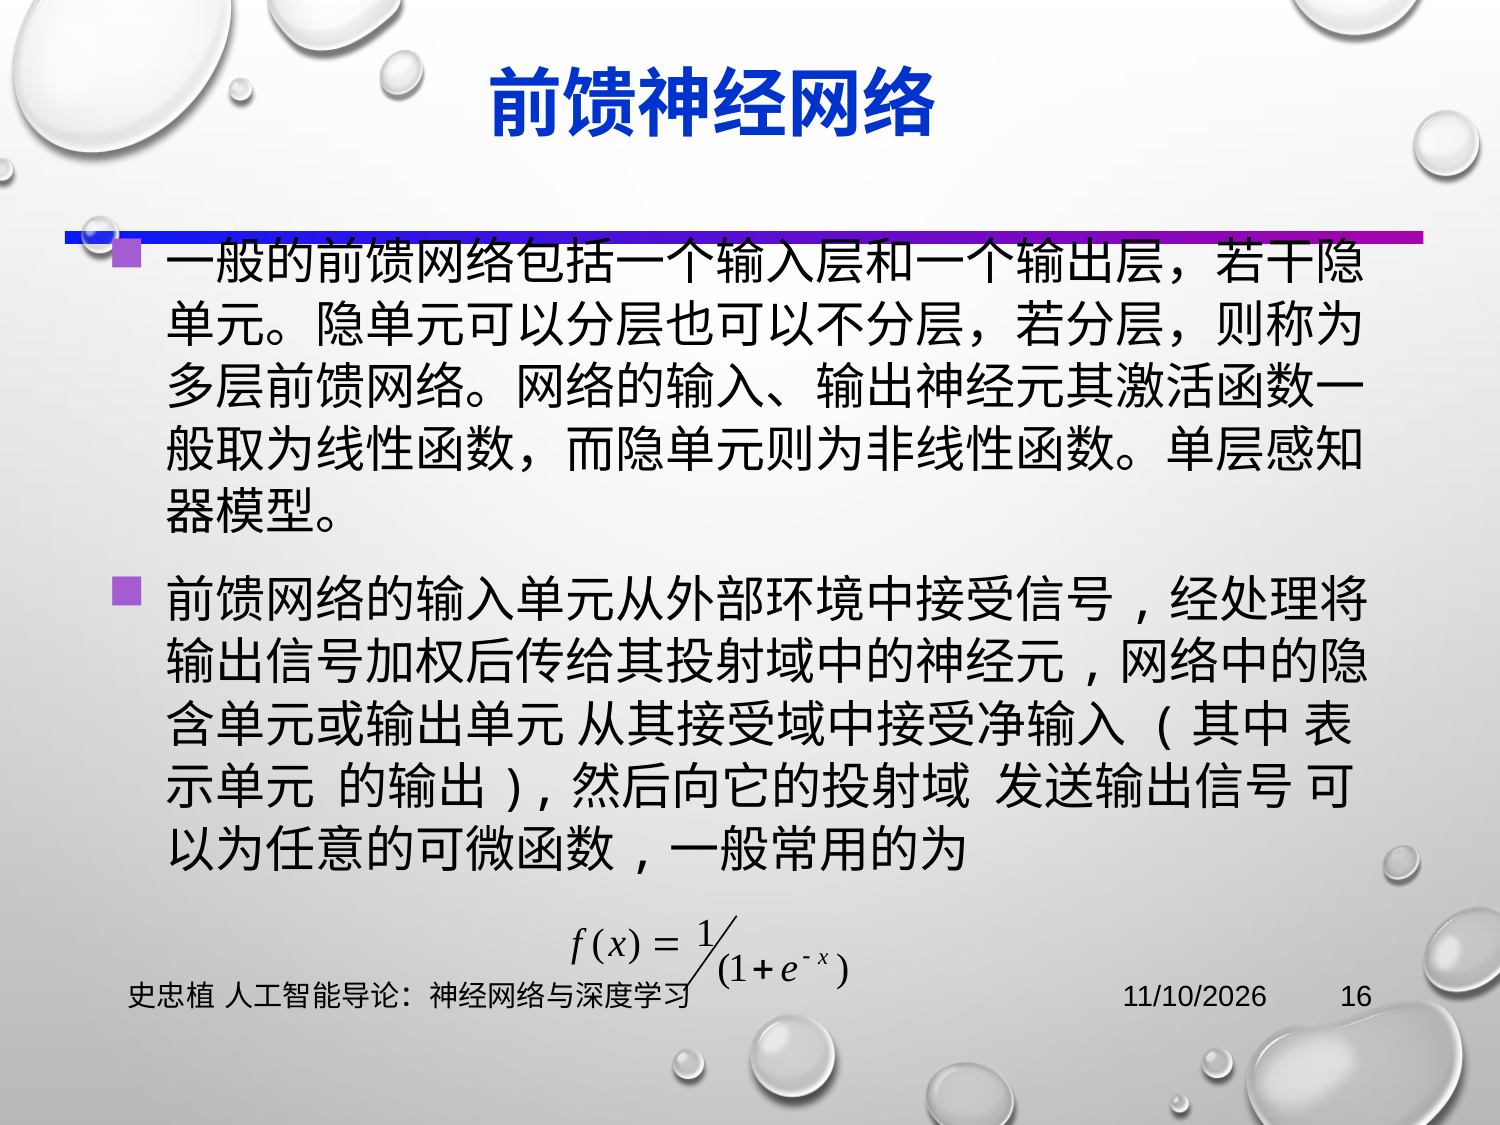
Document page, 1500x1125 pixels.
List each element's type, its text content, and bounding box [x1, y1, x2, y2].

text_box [557, 906, 858, 1000]
text_box 一般的前馈网络包括一个输入层和一个输出层，若干隐单元。隐单元可以分层也可以不分层，若分层，则称为多层前馈网络。网络的输入、输出神经元其激活函数一般取为线性函数，而隐单元则为非线性函数。单层感知器模型。 前馈网络的输入单元从外部环境中接受信号,经处理将输出信号加权后传给其投射域中的神经元,网络中的隐含单元或输出单元 从其接受域中接受净输入 (其中 表示单元 的输出),然后向它的投射域 发送输出信号 可以为任意的可微函数,一般常用的为 [94, 220, 1406, 885]
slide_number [944, 965, 1283, 1025]
footer 史忠植 人工智能导论：神经网络与深度学习 [112, 965, 934, 1025]
slide_number 16 [1293, 965, 1388, 1025]
title 前馈神经网络 [93, 1, 1332, 213]
picture [0, 1, 1500, 1125]
